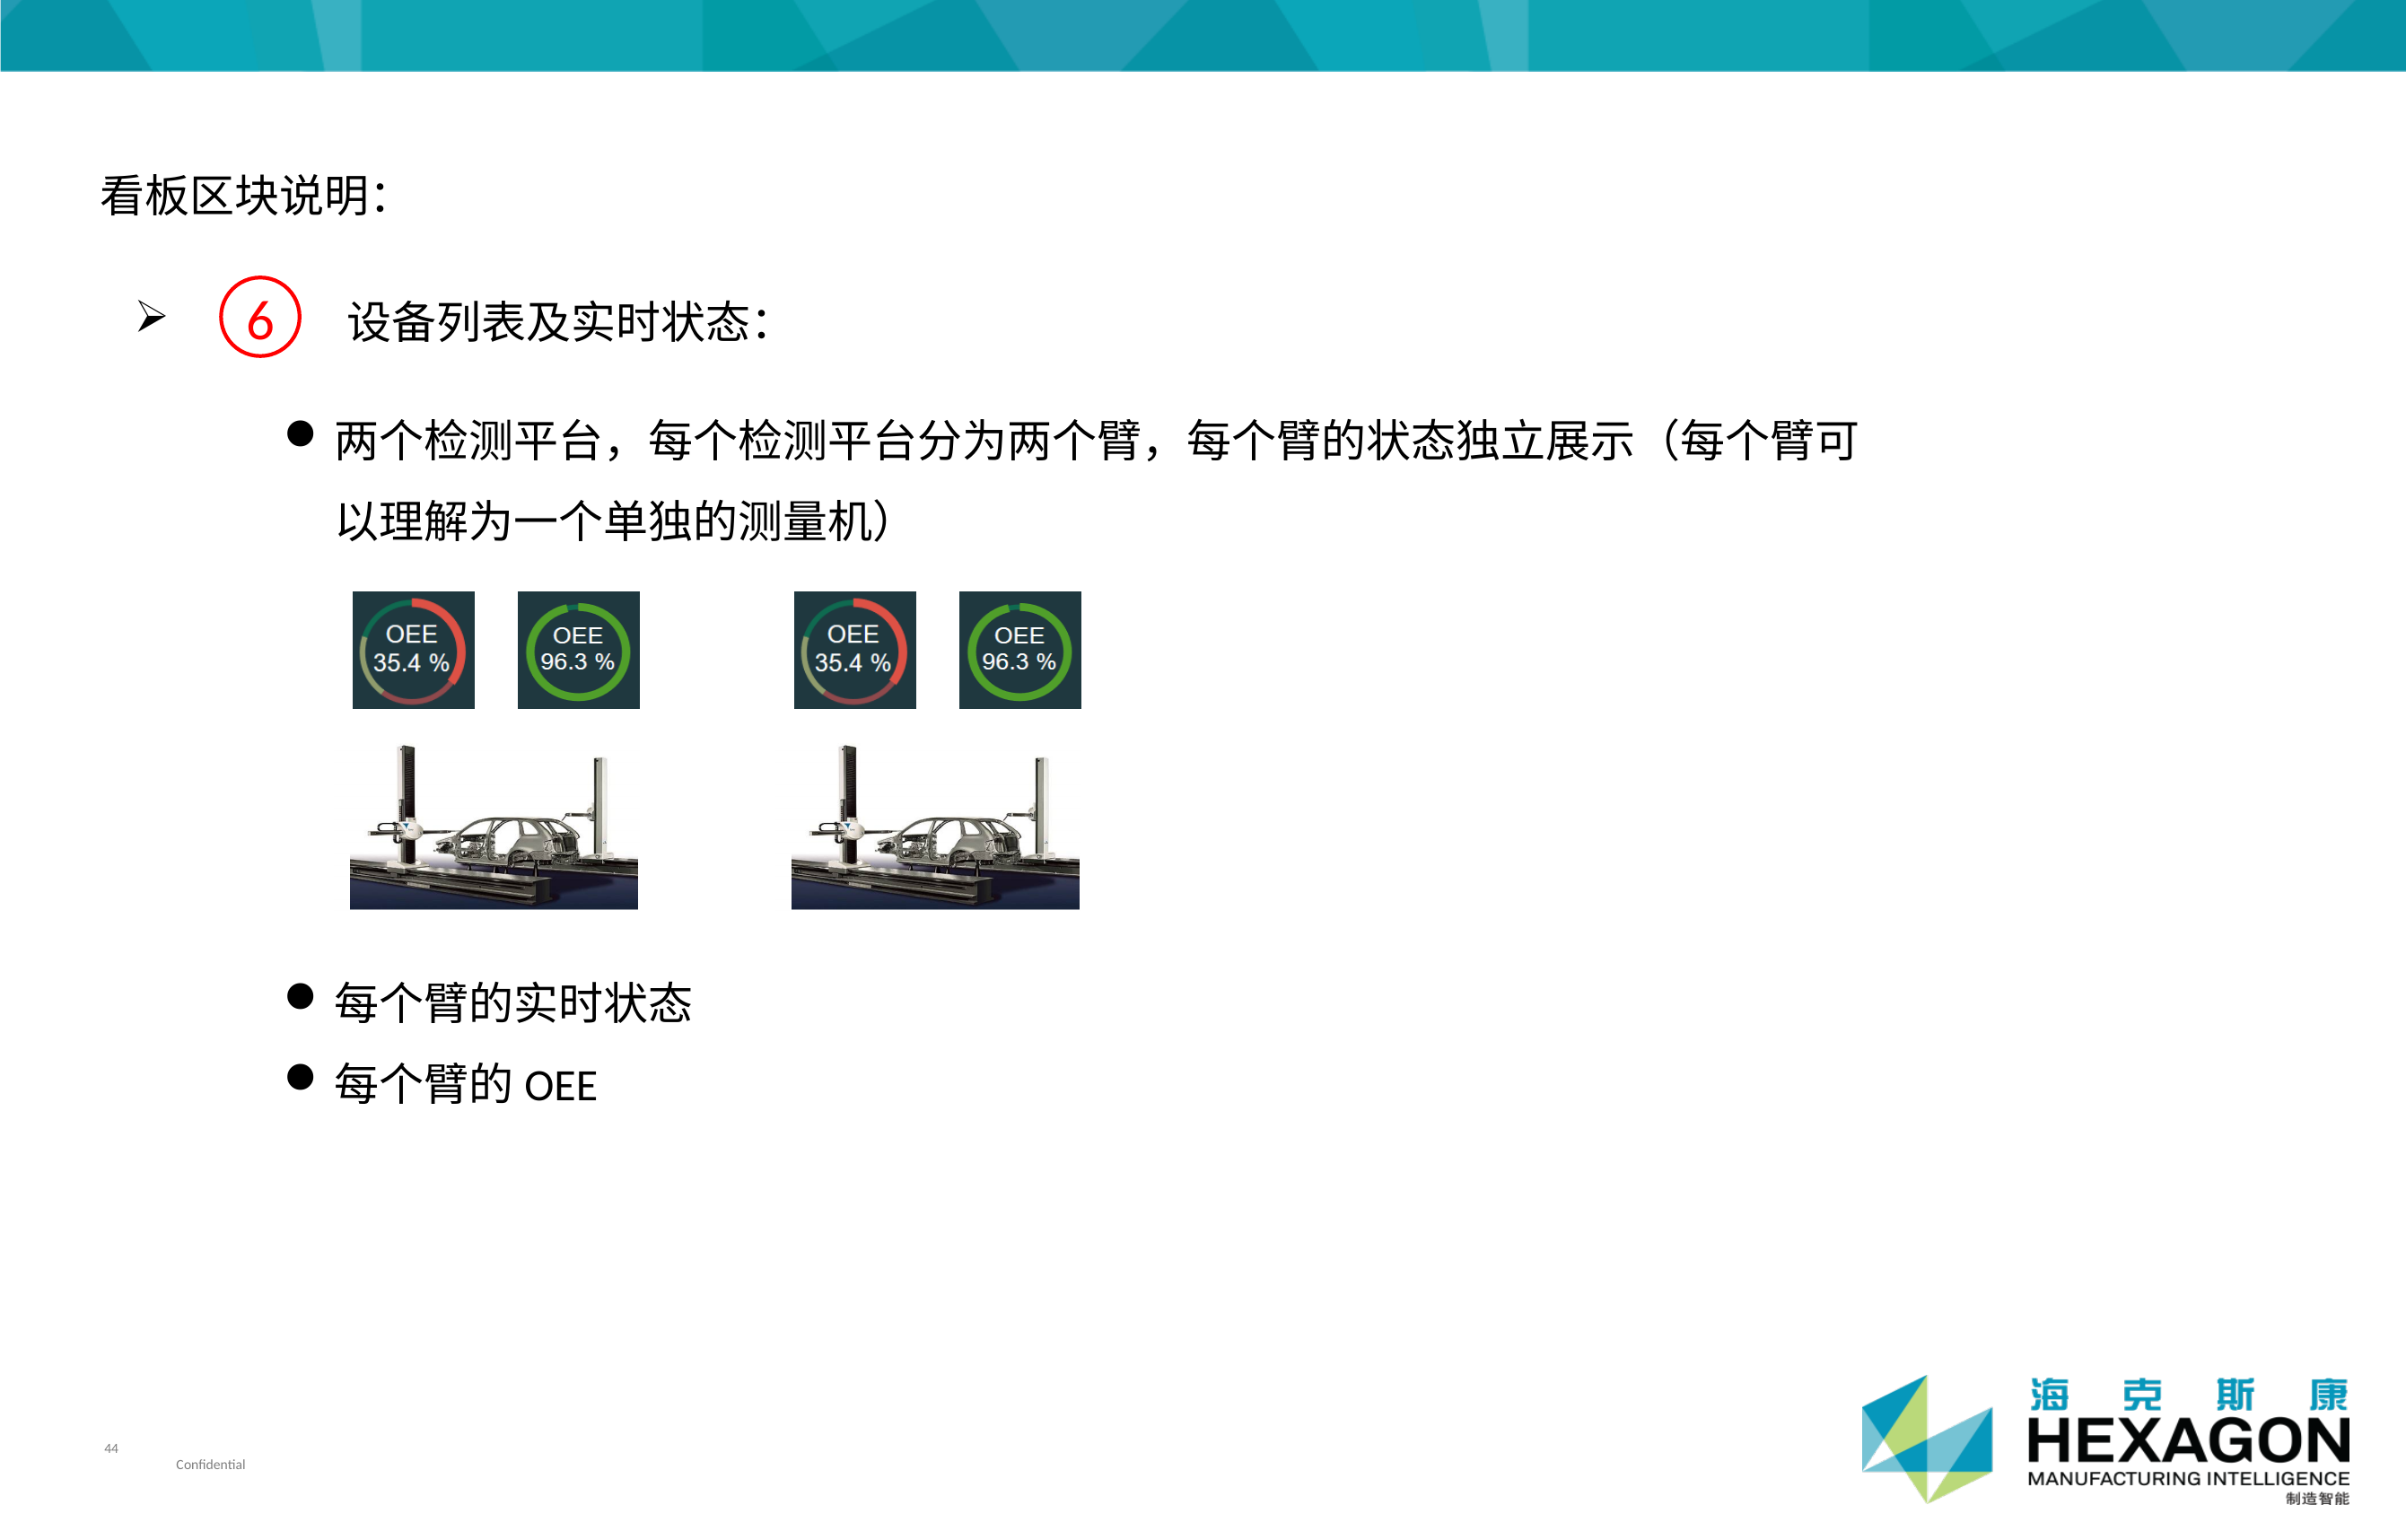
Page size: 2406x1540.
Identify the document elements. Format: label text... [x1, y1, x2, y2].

picture [794, 591, 916, 709]
picture [775, 739, 1081, 911]
text_box 看板区块说明： [86, 161, 552, 228]
picture [959, 591, 1081, 709]
picture [352, 591, 475, 709]
text_box 6 [232, 276, 301, 357]
text_box 设备列表及实时状态： [334, 287, 2266, 354]
picture [0, 0, 2406, 72]
picture [334, 739, 640, 911]
picture [1862, 1375, 2349, 1505]
text_box [120, 287, 249, 355]
text_box 每个臂的实时状态 每个臂的OEE [270, 941, 1771, 1116]
picture [518, 591, 640, 709]
text_box 两个检测平台，每个检测平台分为两个臂，每个臂的状态独立展示（每个臂可以理解为一个单独的测量机） [270, 379, 1906, 555]
